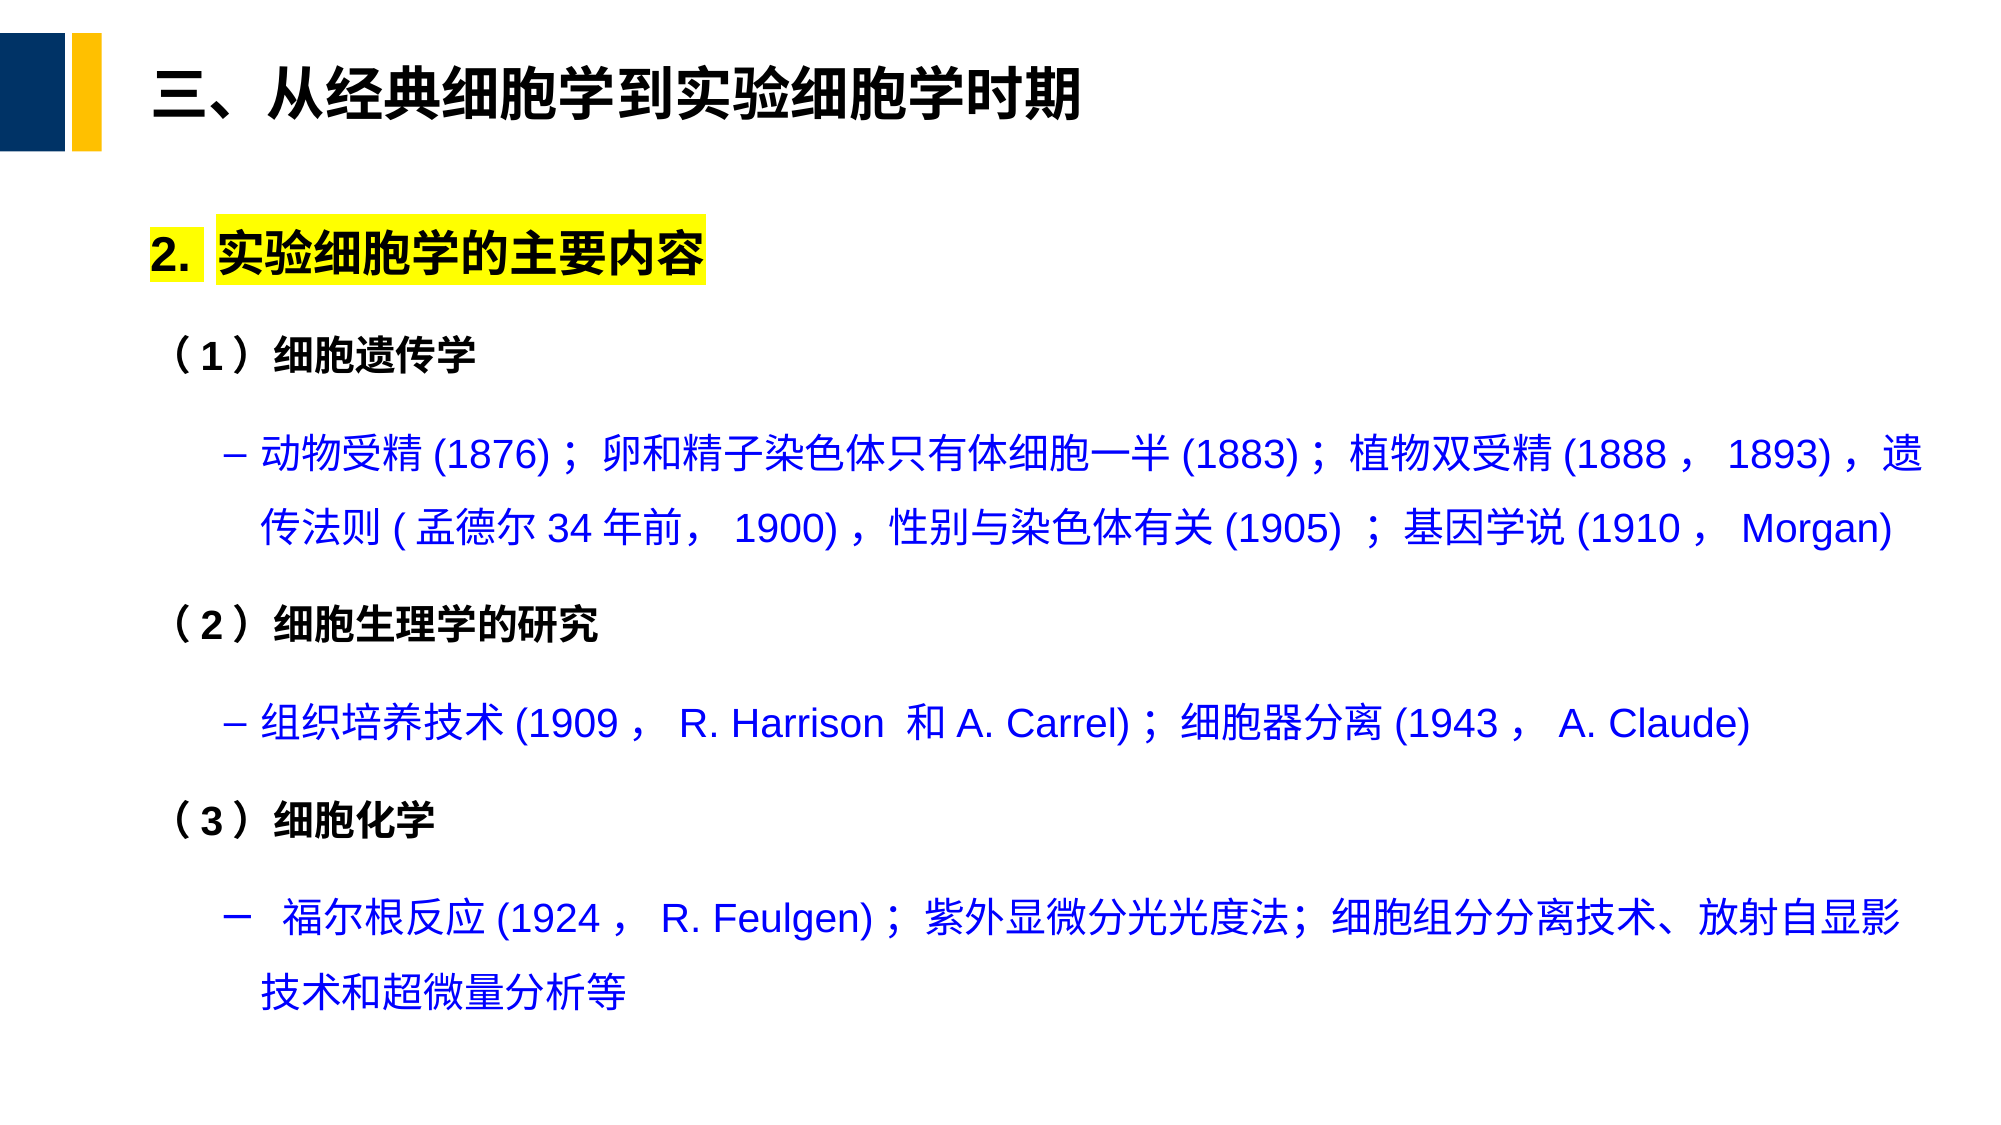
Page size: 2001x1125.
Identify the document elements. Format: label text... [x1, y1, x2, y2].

list 2. 实验细胞学的主要内容 （1）细胞遗传学 动物受精(1876)；卵和精子染色体只有体细胞一半(1883)；植物双受精(1888，1893)，遗传法则(孟德尔34年前，1900)，性别与染色体有关(1905) ；基因学说(1910，Morgan) （2）细胞生理学的研究 组织培养技术(1909，R. Harrison 和A. Carrel)；细胞器分离(1943，A. Claude) （3）细胞化学 福尔根反应(1924，R. Feulgen)；紫外显微分光光度法；细胞组分分离技术、放射自显影技术和超微量分析等 [135, 200, 1950, 1092]
title 三、从经典细胞学到实验细胞学时期 [135, 33, 1950, 152]
